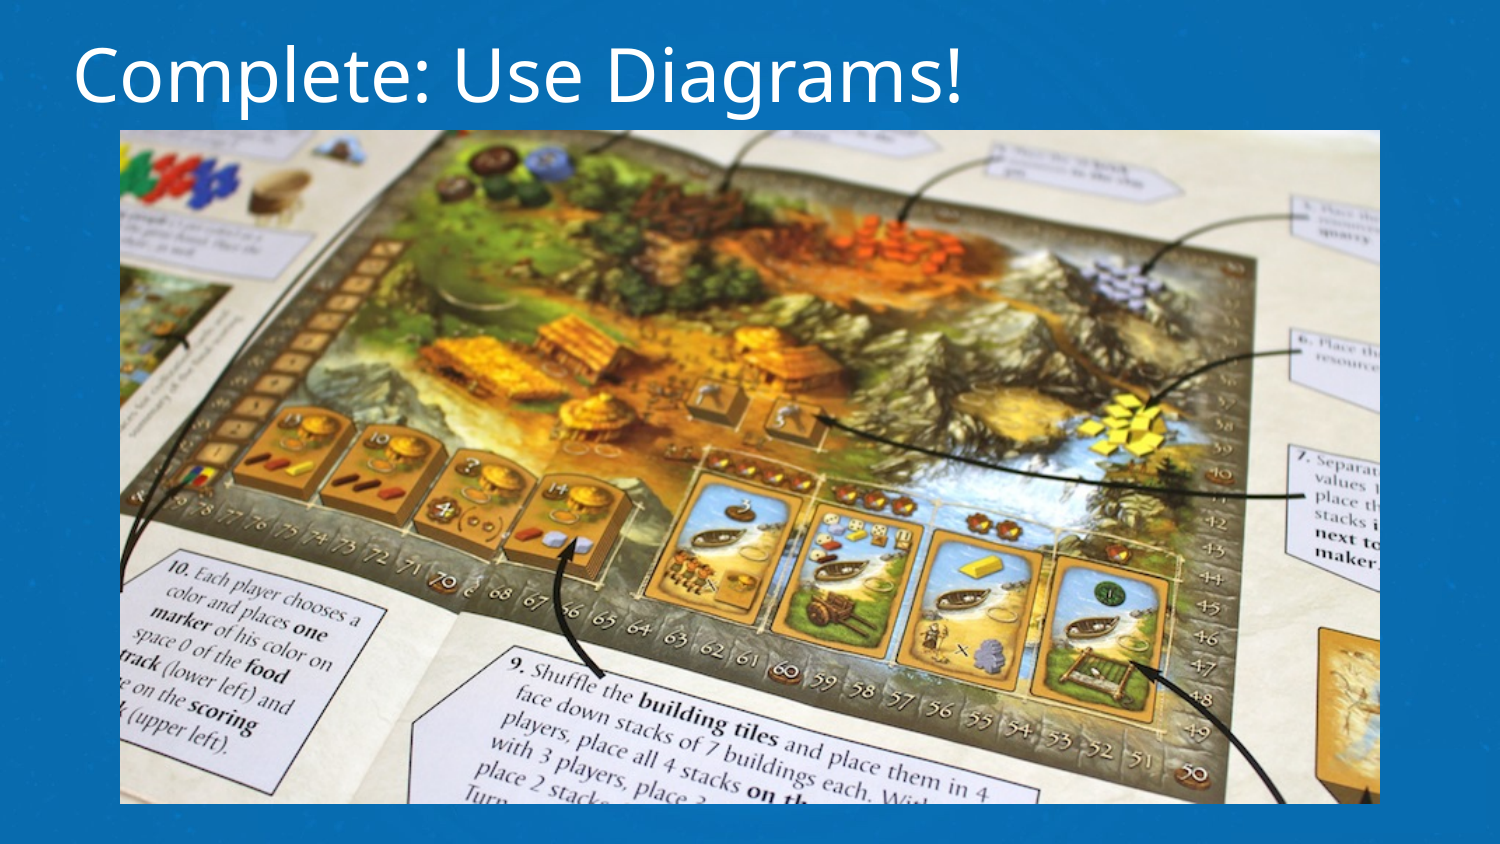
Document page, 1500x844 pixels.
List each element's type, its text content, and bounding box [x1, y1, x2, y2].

text_box [1245, 749, 1485, 833]
title Complete: Use Diagrams! [70, 26, 1429, 169]
picture [0, 0, 1500, 844]
